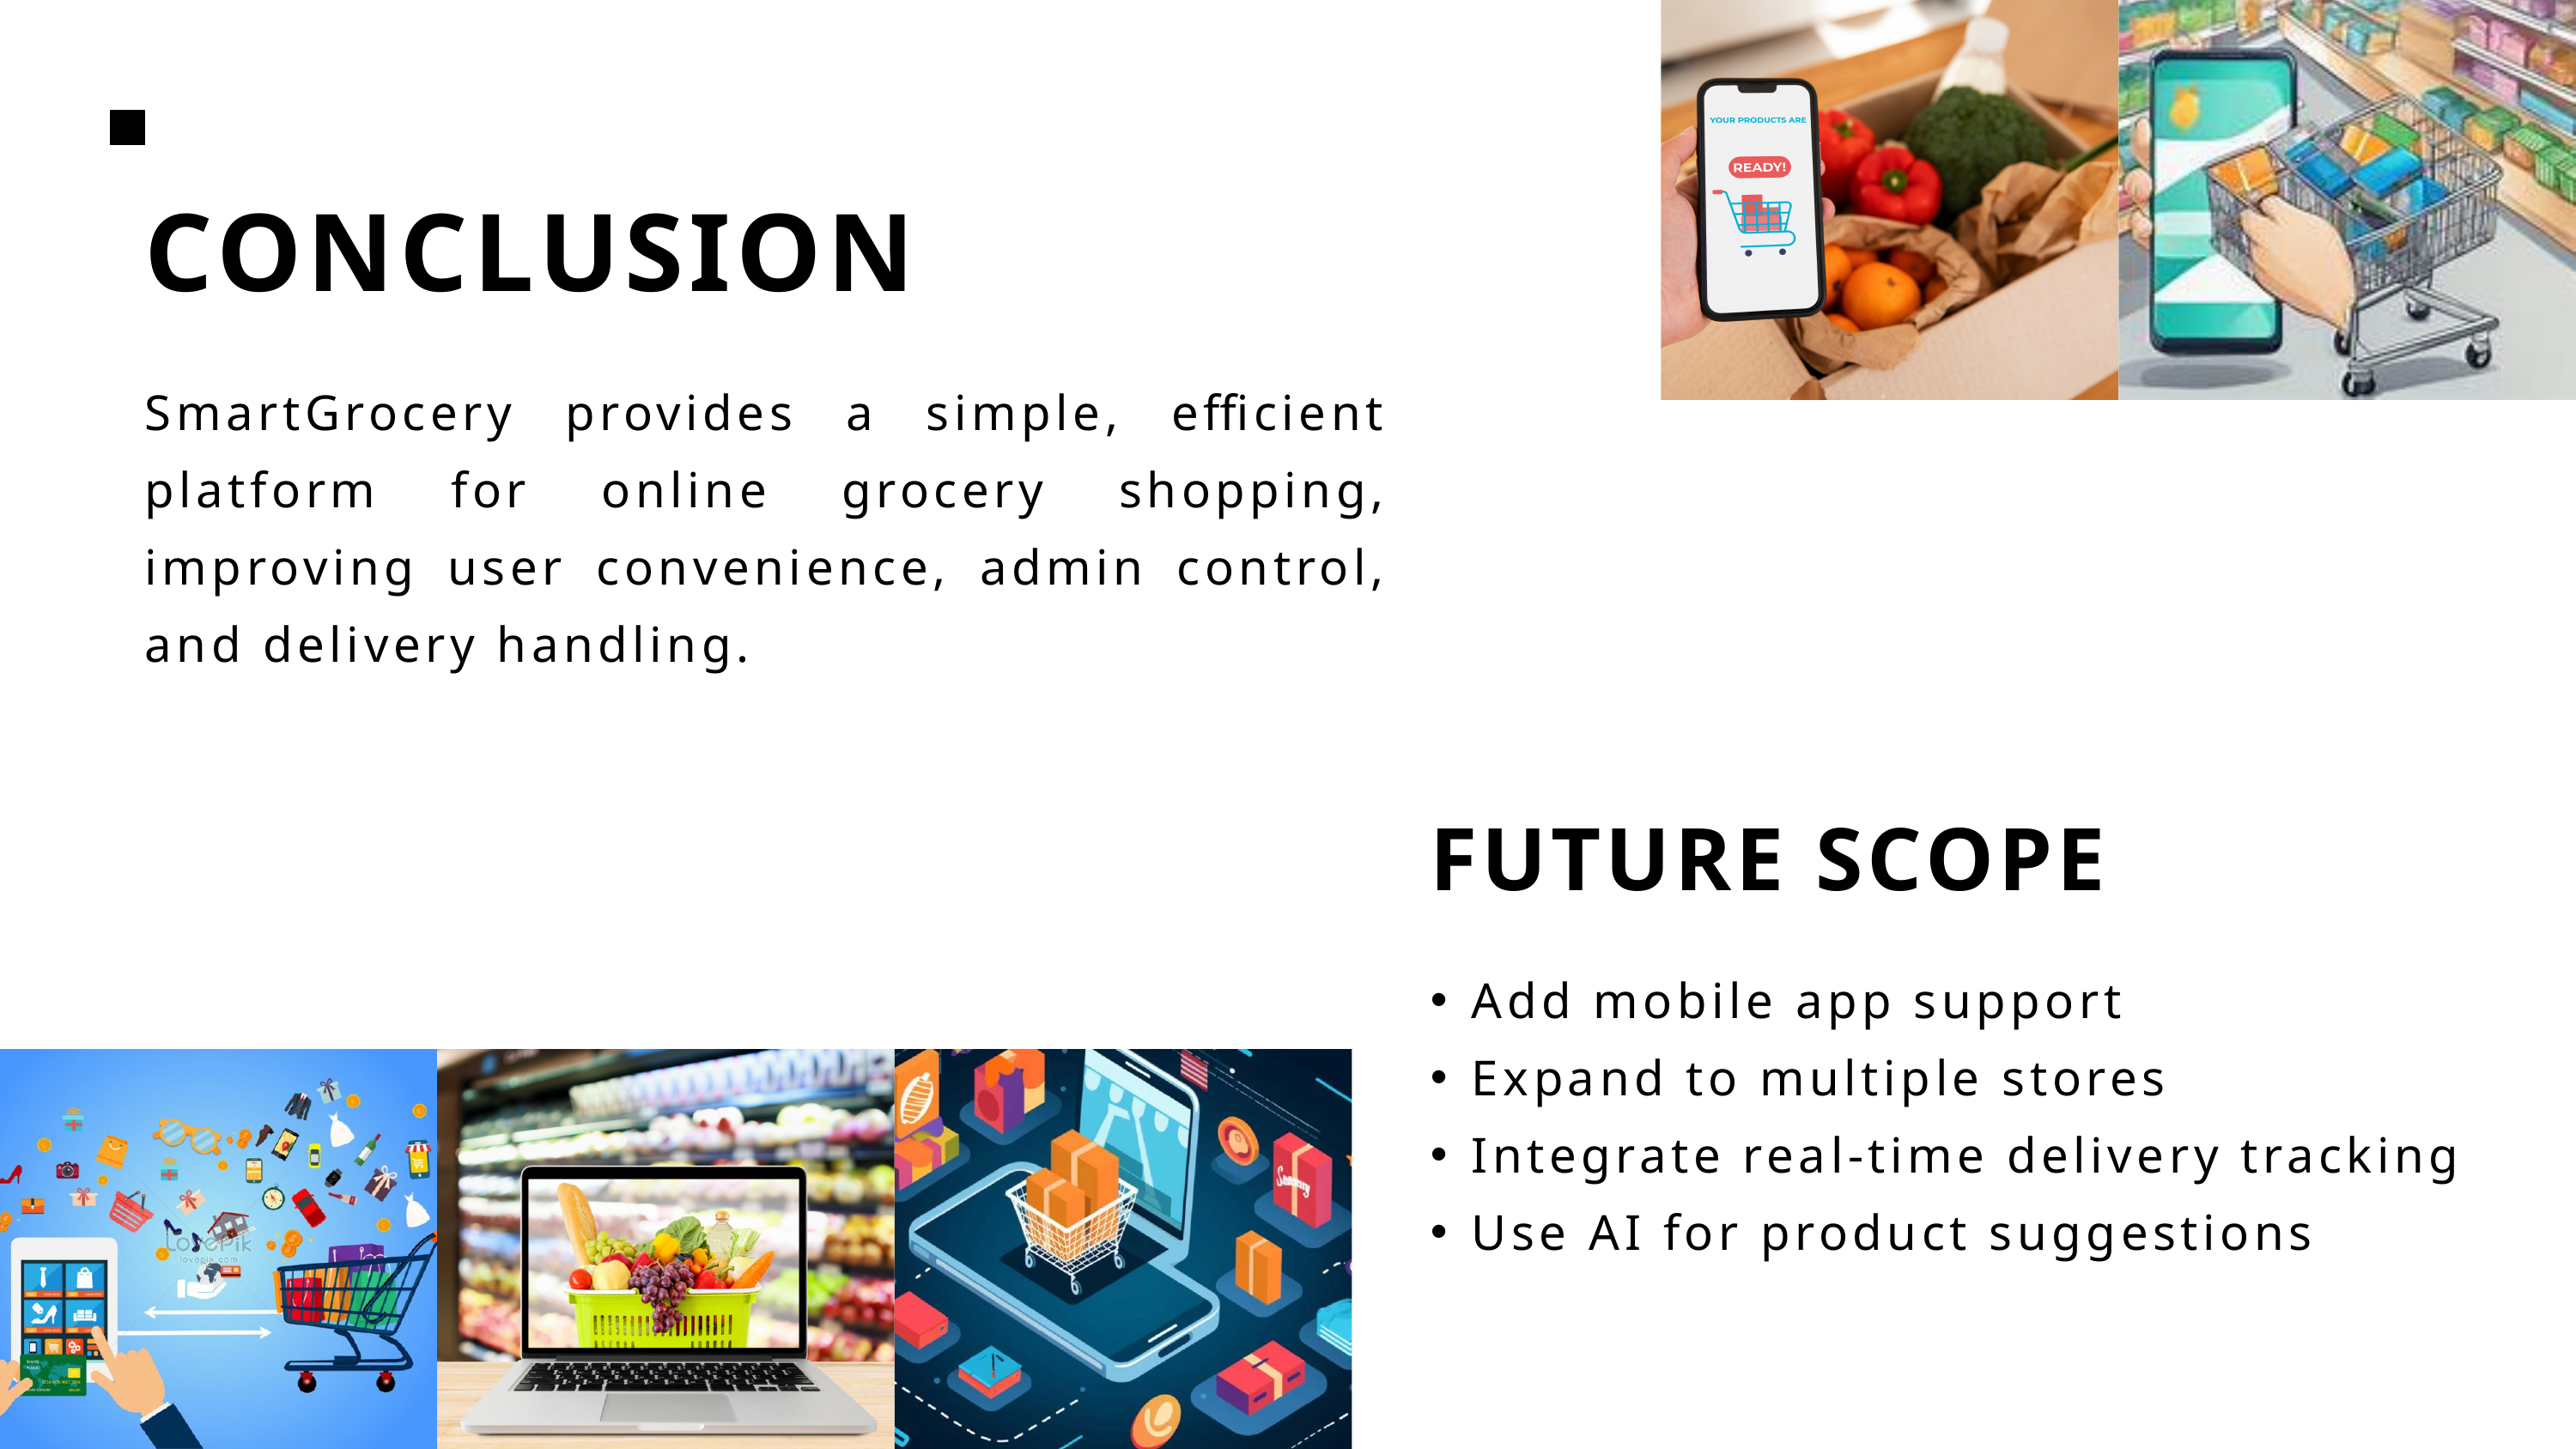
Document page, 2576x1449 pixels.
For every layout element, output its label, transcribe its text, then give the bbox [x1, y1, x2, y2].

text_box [438, 1048, 895, 1449]
text_box Add mobile app support Expand to multiple stores Integrate real-time delivery tracking Use AI for product suggestions [1389, 950, 2576, 1337]
text_box CONCLUSION [144, 162, 1389, 313]
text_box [0, 1048, 438, 1449]
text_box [109, 109, 145, 145]
text_box SmartGrocery provides a simple, efficient platform for online grocery shopping, improving user convenience, admin control, and delivery handling. [144, 362, 1389, 672]
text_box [2119, 0, 2576, 400]
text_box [1661, 0, 2119, 400]
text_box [895, 1048, 1352, 1449]
text_box FUTURE SCOPE [1430, 786, 2432, 950]
